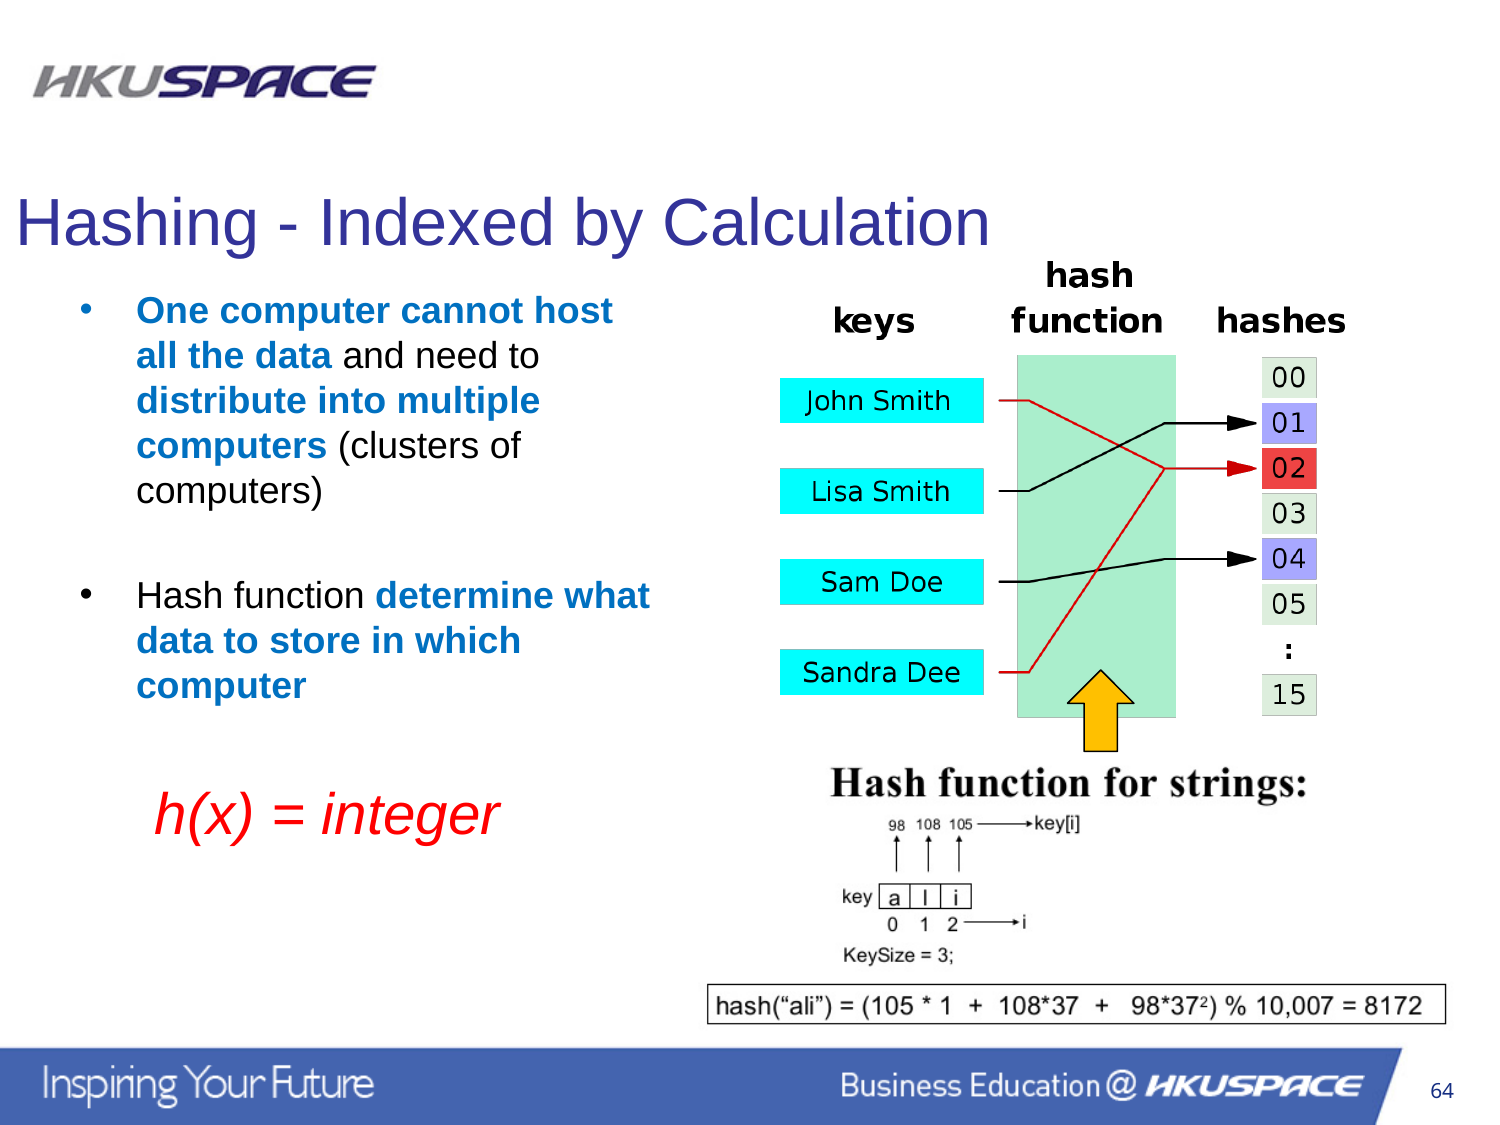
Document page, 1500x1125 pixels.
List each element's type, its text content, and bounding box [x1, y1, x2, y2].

slide_number 64 [1415, 1070, 1499, 1125]
picture [0, 0, 1500, 1125]
title Hashing - Indexed by Calculation [0, 101, 1325, 266]
text_box One computer cannot host all the data and need to distribute into multiple computers (clusters of computers) Hash function determine what data to store in which computer h(x) = integer [64, 278, 680, 1012]
